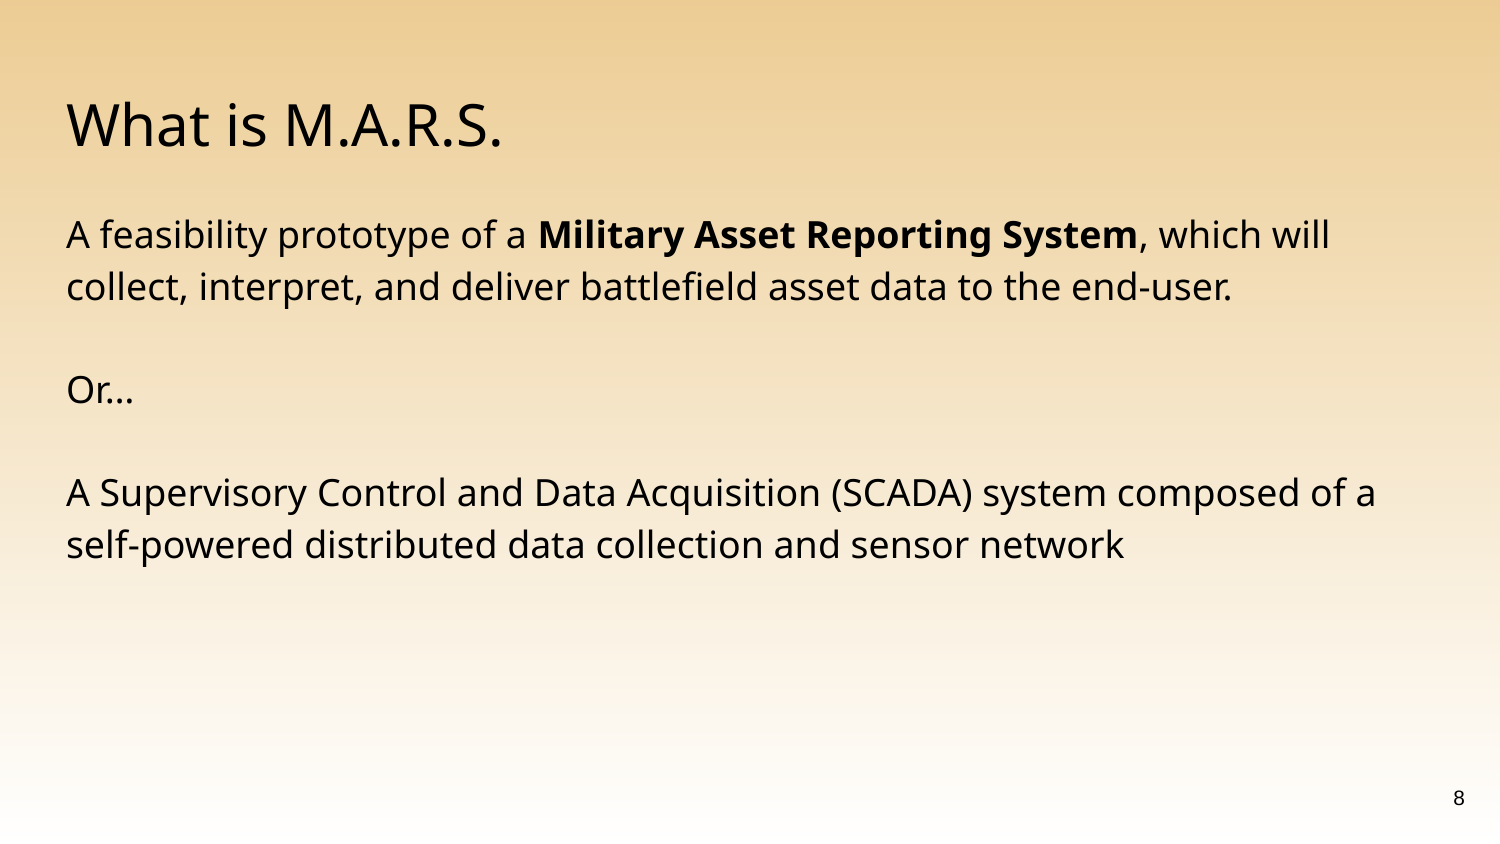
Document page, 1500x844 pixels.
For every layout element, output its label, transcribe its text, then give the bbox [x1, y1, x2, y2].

slide_number ‹#› [1389, 764, 1480, 830]
list A feasibility prototype of a Military Asset Reporting System, which will collect, interpret, and deliver battlefield asset data to the end-user. Or… A Supervisory Control and Data Acquisition (SCADA) system composed of a self-powered distributed data collection and sensor network [51, 189, 1449, 750]
title What is M.A.R.S. [51, 72, 1449, 167]
